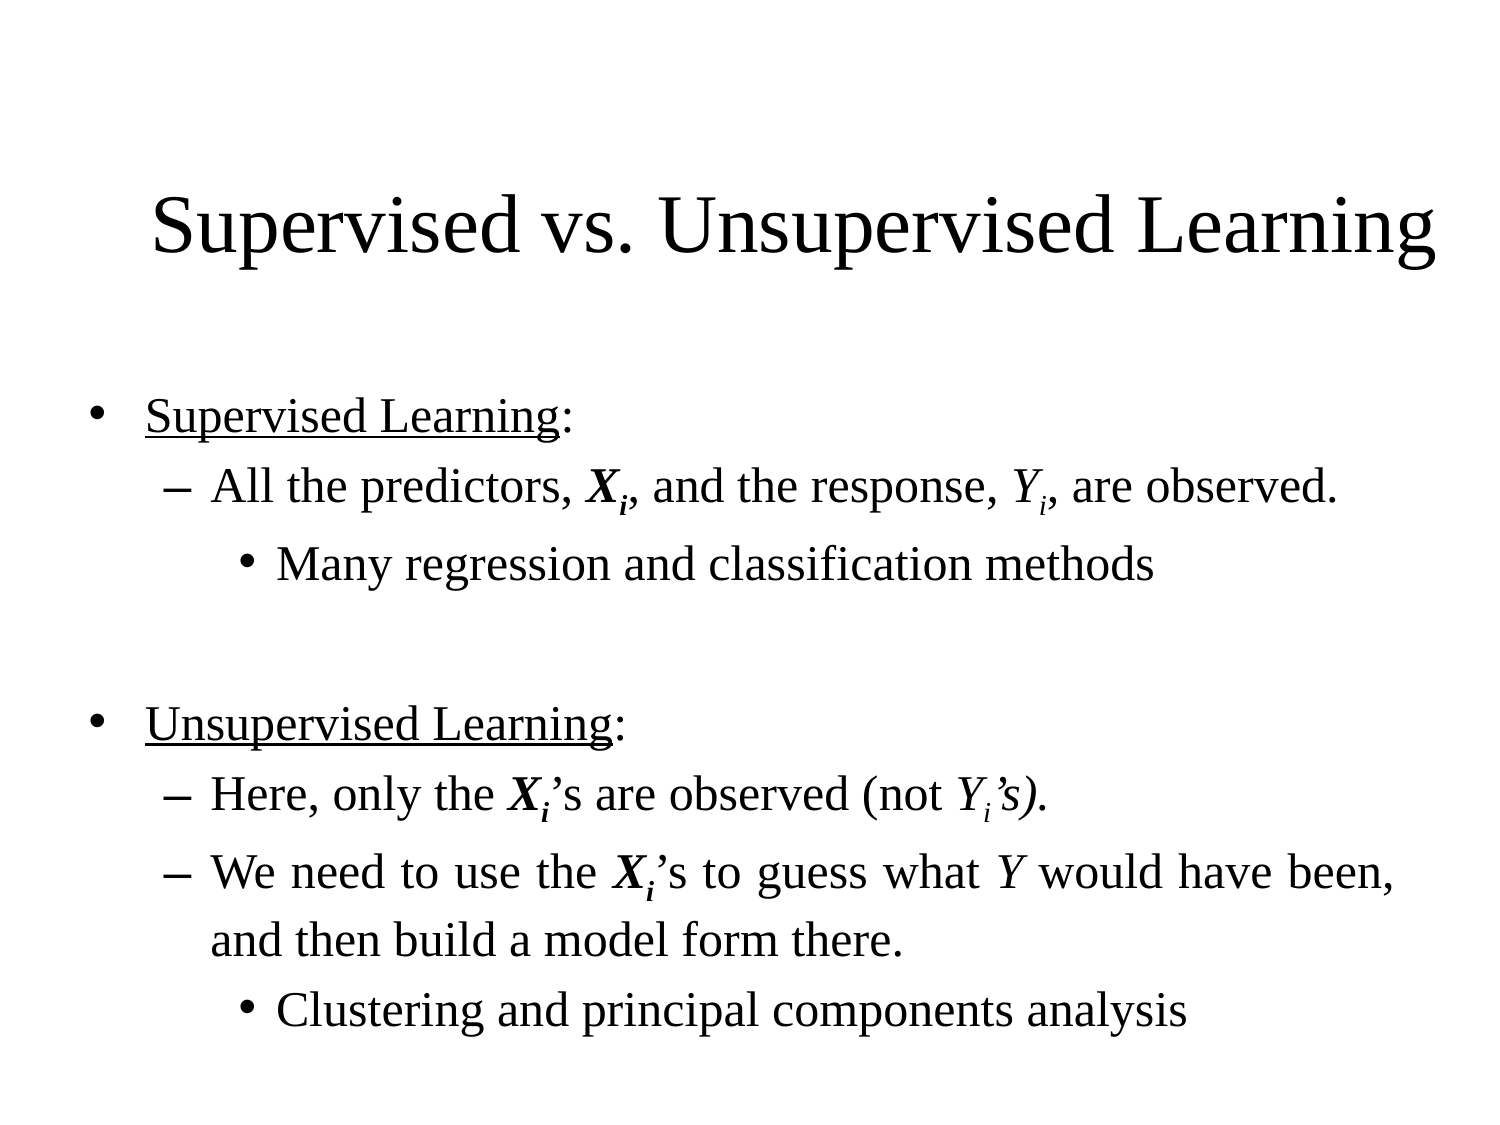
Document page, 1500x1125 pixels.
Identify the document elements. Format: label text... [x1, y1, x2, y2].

list Supervised Learning: All the predictors, Xi, and the response, Yi, are observed. Many regression and classification methods Unsupervised Learning: Here, only the Xi’s are observed (not Yi’s). We need to use the Xi’s to guess what Y would have been, and then build a model form there. Clustering and principal components analysis [73, 375, 1410, 1035]
title Supervised vs. Unsupervised Learning [126, 96, 1463, 342]
